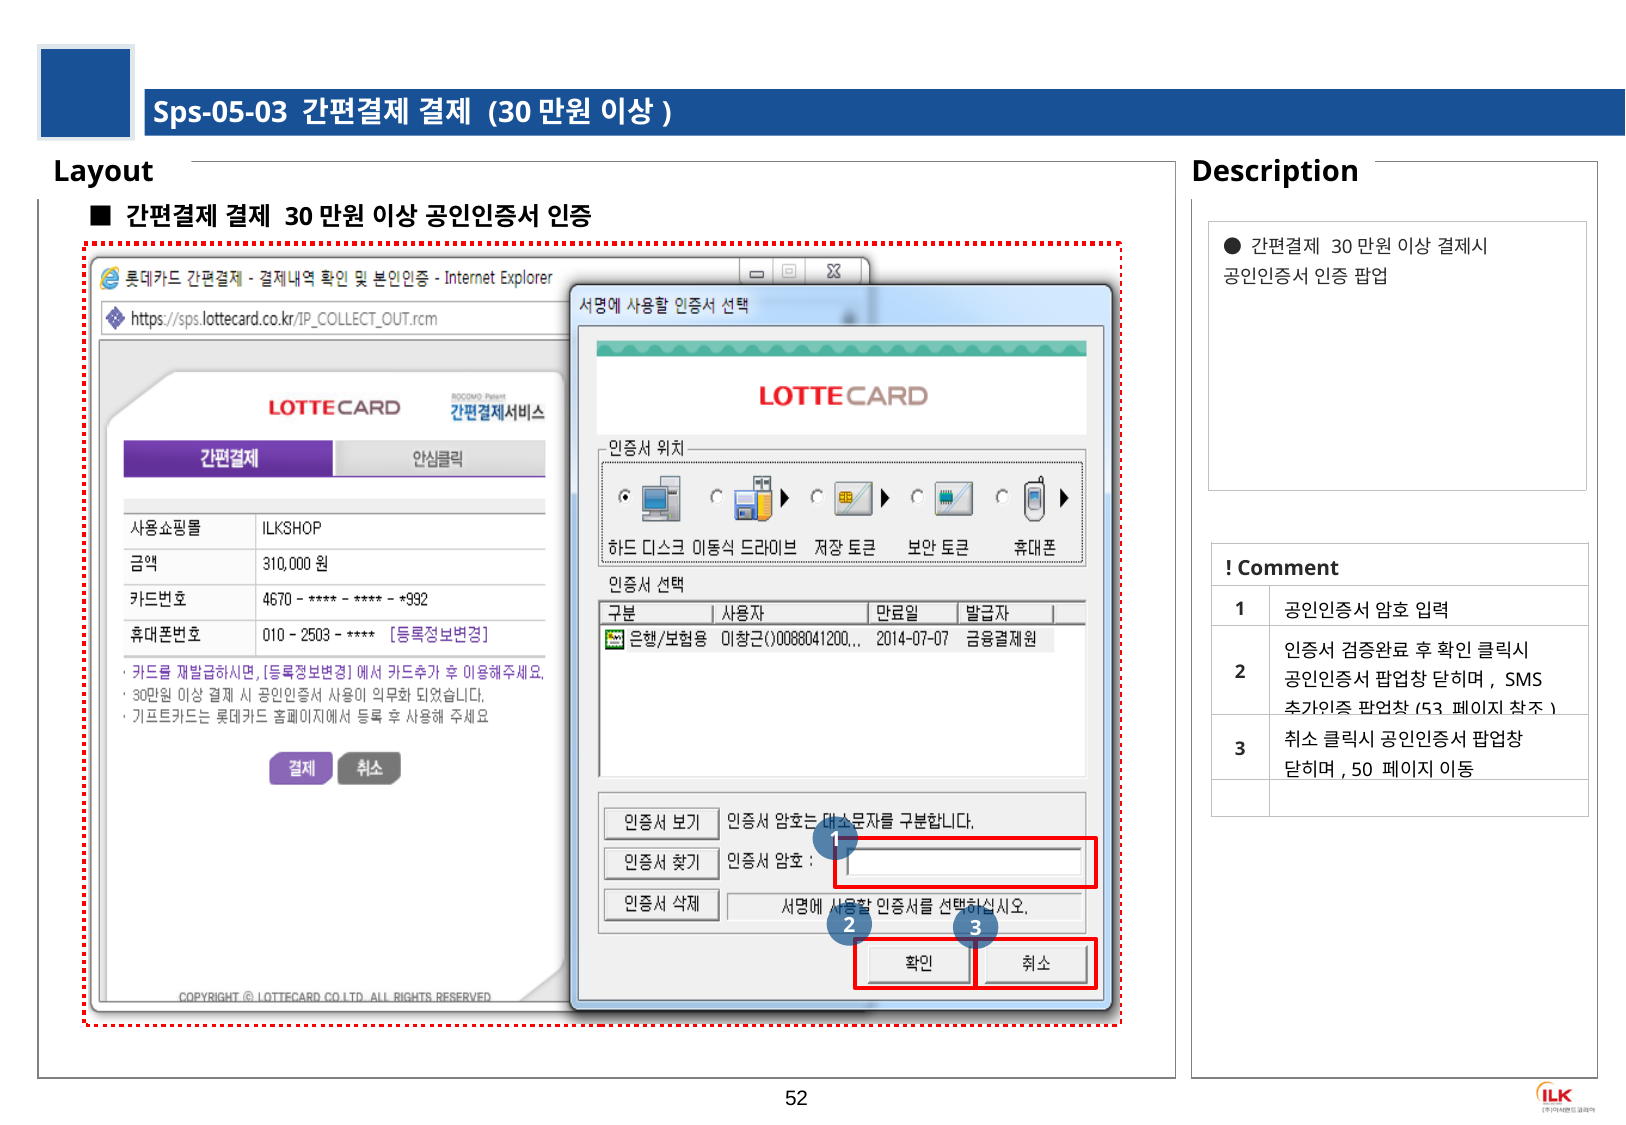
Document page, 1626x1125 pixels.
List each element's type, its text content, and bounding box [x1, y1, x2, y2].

text_box ■ 간편결제 결제 30만원 이상 공인인증서 인증 [72, 185, 1131, 246]
table_cell 2 [1212, 626, 1269, 714]
table_cell 3 [1212, 715, 1269, 779]
table_cell 1 [1212, 586, 1269, 625]
picture [1532, 1079, 1598, 1115]
table_cell [1212, 780, 1269, 816]
table_header ! Comment [1212, 544, 1588, 585]
table_cell 인증서 검증완료 후 확인 클릭시 공인인증서 팝업창 닫히며, SMS추가인증 팝업창(53 페이지 참조) [1270, 626, 1588, 714]
picture [87, 247, 1120, 1024]
table_cell [1270, 780, 1588, 816]
table_cell 취소 클릭시 공인인증서 팝업창 닫히며, 50 페이지 이동 [1270, 715, 1588, 779]
text_box Sps-05-03 간편결제 결제 (30만원 이상) [153, 93, 1622, 129]
table_cell 공인인증서 암호 입력 [1270, 586, 1588, 625]
table_header ● 간편결제 30만원 이상 결제시 공인인증서 인증 팝업 [1209, 222, 1586, 490]
